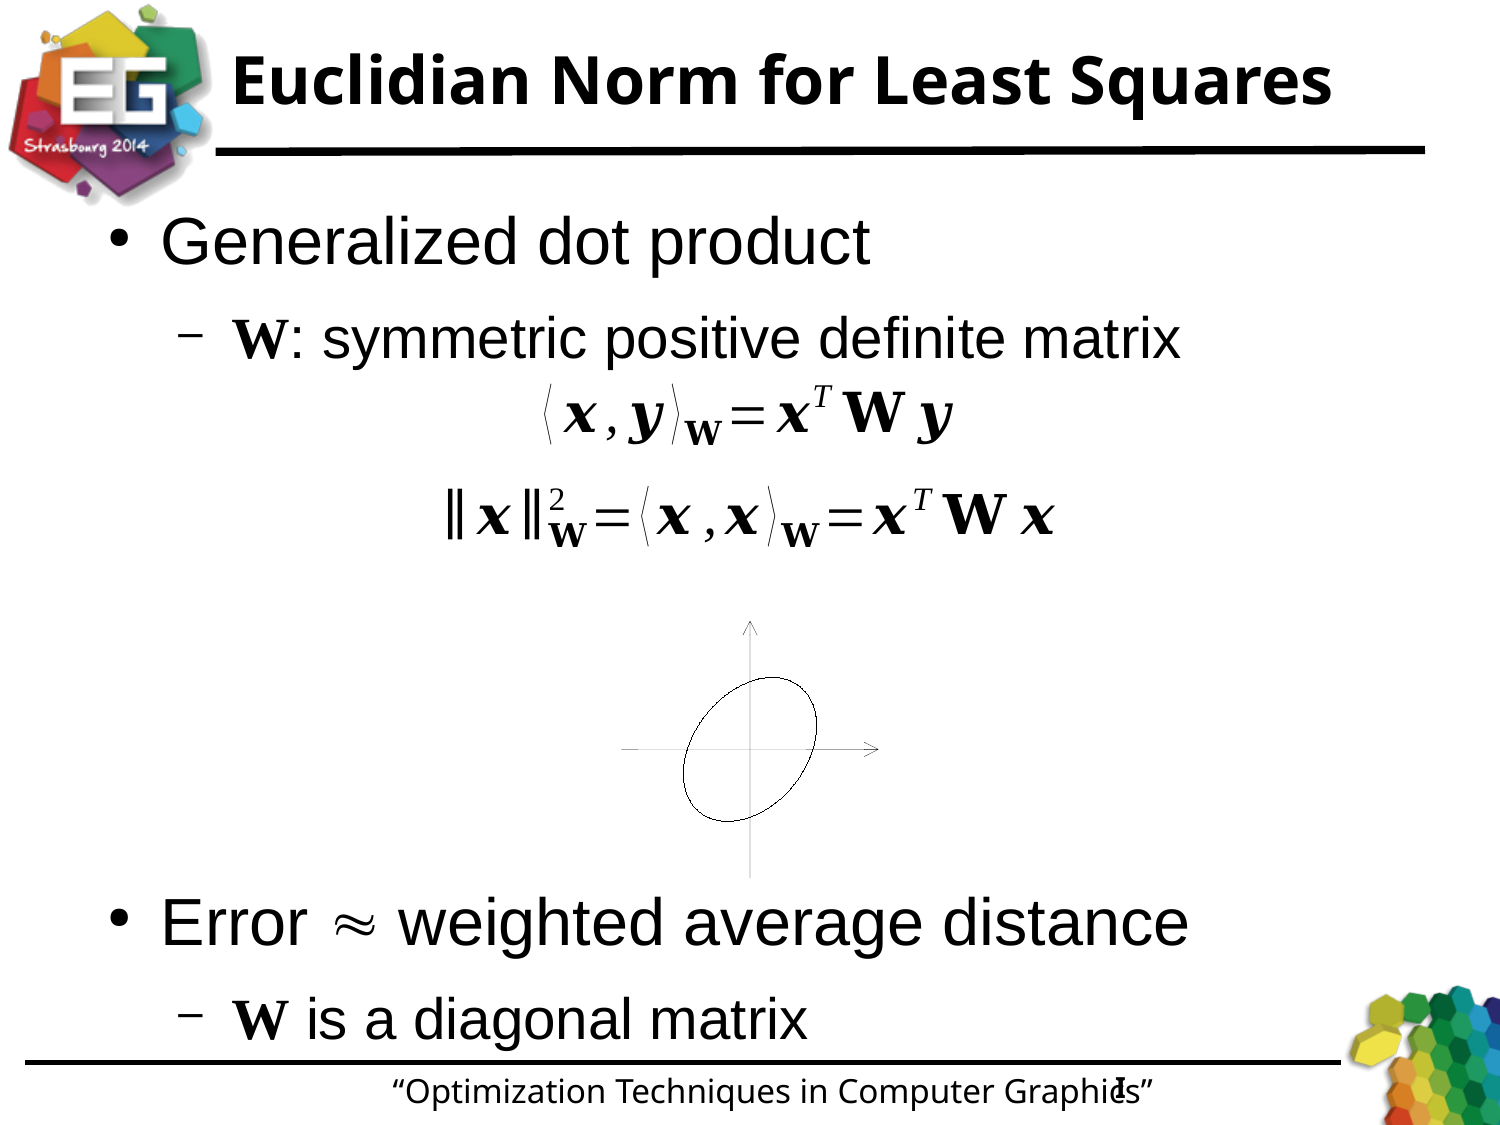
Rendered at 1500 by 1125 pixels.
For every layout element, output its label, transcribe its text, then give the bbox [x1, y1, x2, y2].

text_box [621, 620, 879, 879]
list Generalized dot product W: symmetric positive definite matrix Error » weighted average distance W is a diagonal matrix [74, 199, 1426, 1063]
picture [0, 0, 216, 216]
picture [1344, 979, 1500, 1125]
title Euclidian Norm for Least Squares [215, 36, 1426, 130]
